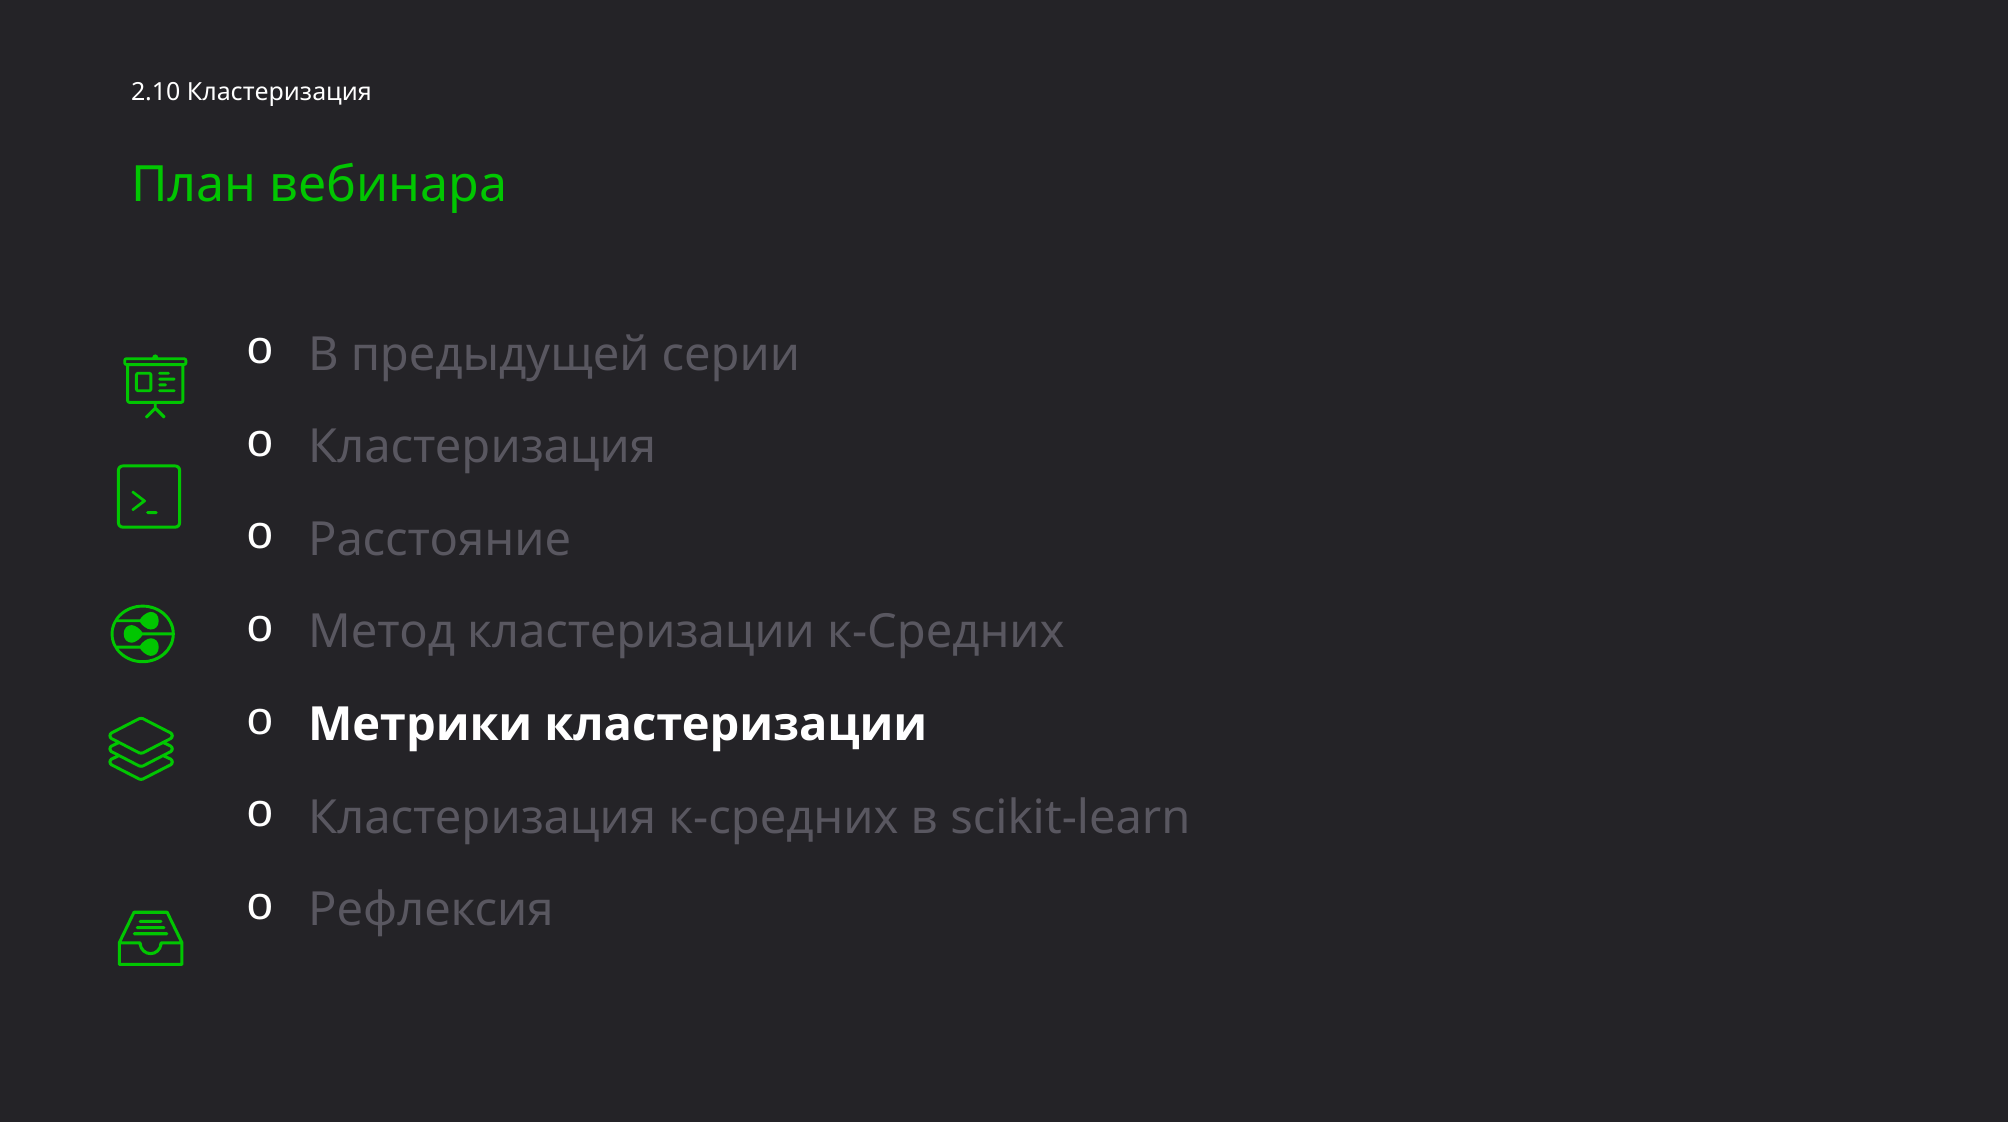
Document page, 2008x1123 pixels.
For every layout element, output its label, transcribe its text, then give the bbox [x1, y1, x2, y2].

text_box 2.10 Кластеризация [131, 55, 1150, 133]
text_box В предыдущей серии Кластеризация Расстояние Метод кластеризации к-Средних Метрики кластеризации Кластеризация к-средних в scikit-learn Рефлексия [229, 314, 1728, 1088]
text_box [123, 354, 188, 419]
text_box [110, 604, 175, 664]
text_box [116, 464, 182, 529]
text_box План вебинара [131, 133, 1004, 281]
text_box [108, 716, 174, 781]
text_box [117, 910, 184, 966]
